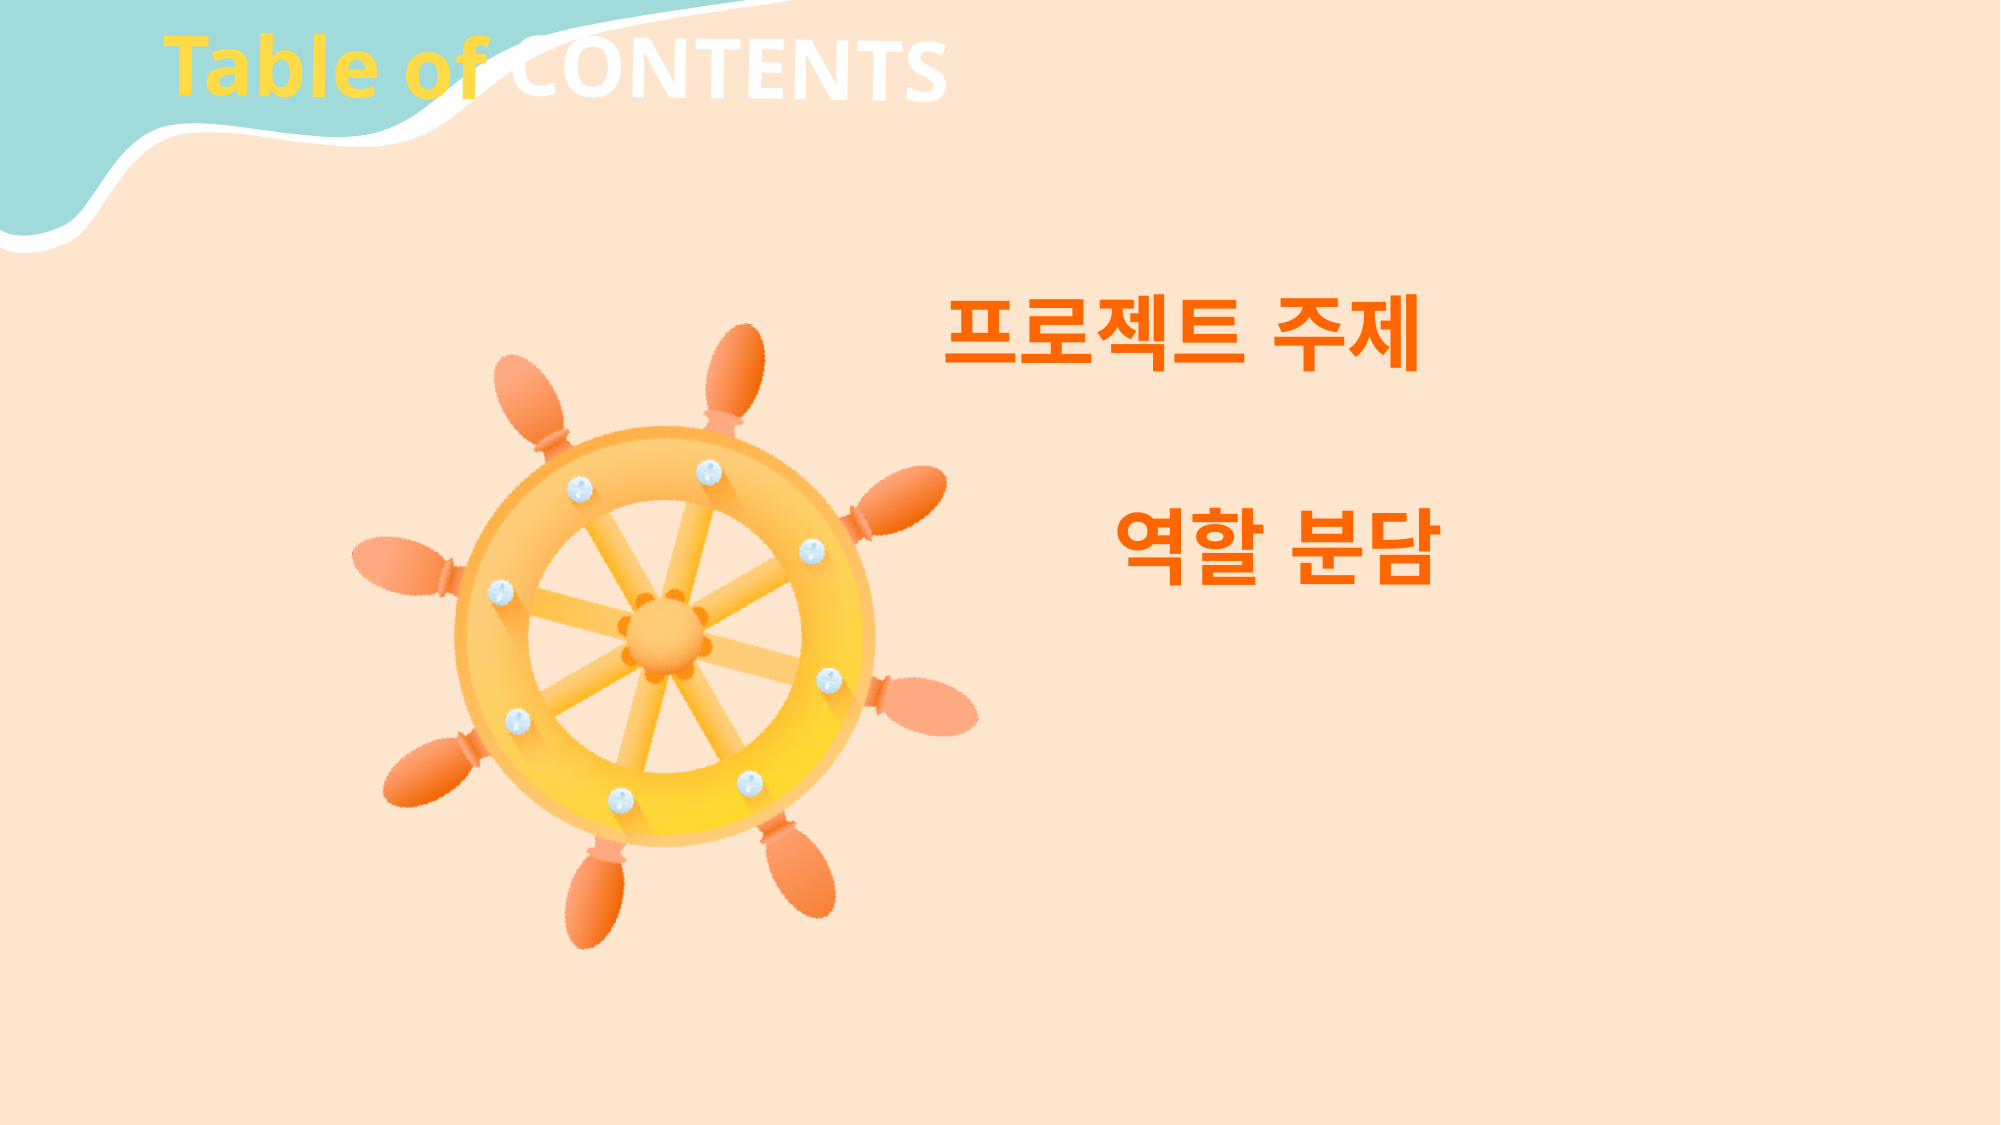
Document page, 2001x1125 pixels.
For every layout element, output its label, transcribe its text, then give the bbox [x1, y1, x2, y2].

text_box 프로젝트 주제 [927, 223, 1484, 389]
text_box Table of CONTENTS [146, 11, 1053, 127]
text_box [0, 0, 748, 237]
picture [269, 241, 1061, 1032]
text_box 역할 분담 [1098, 437, 1655, 603]
